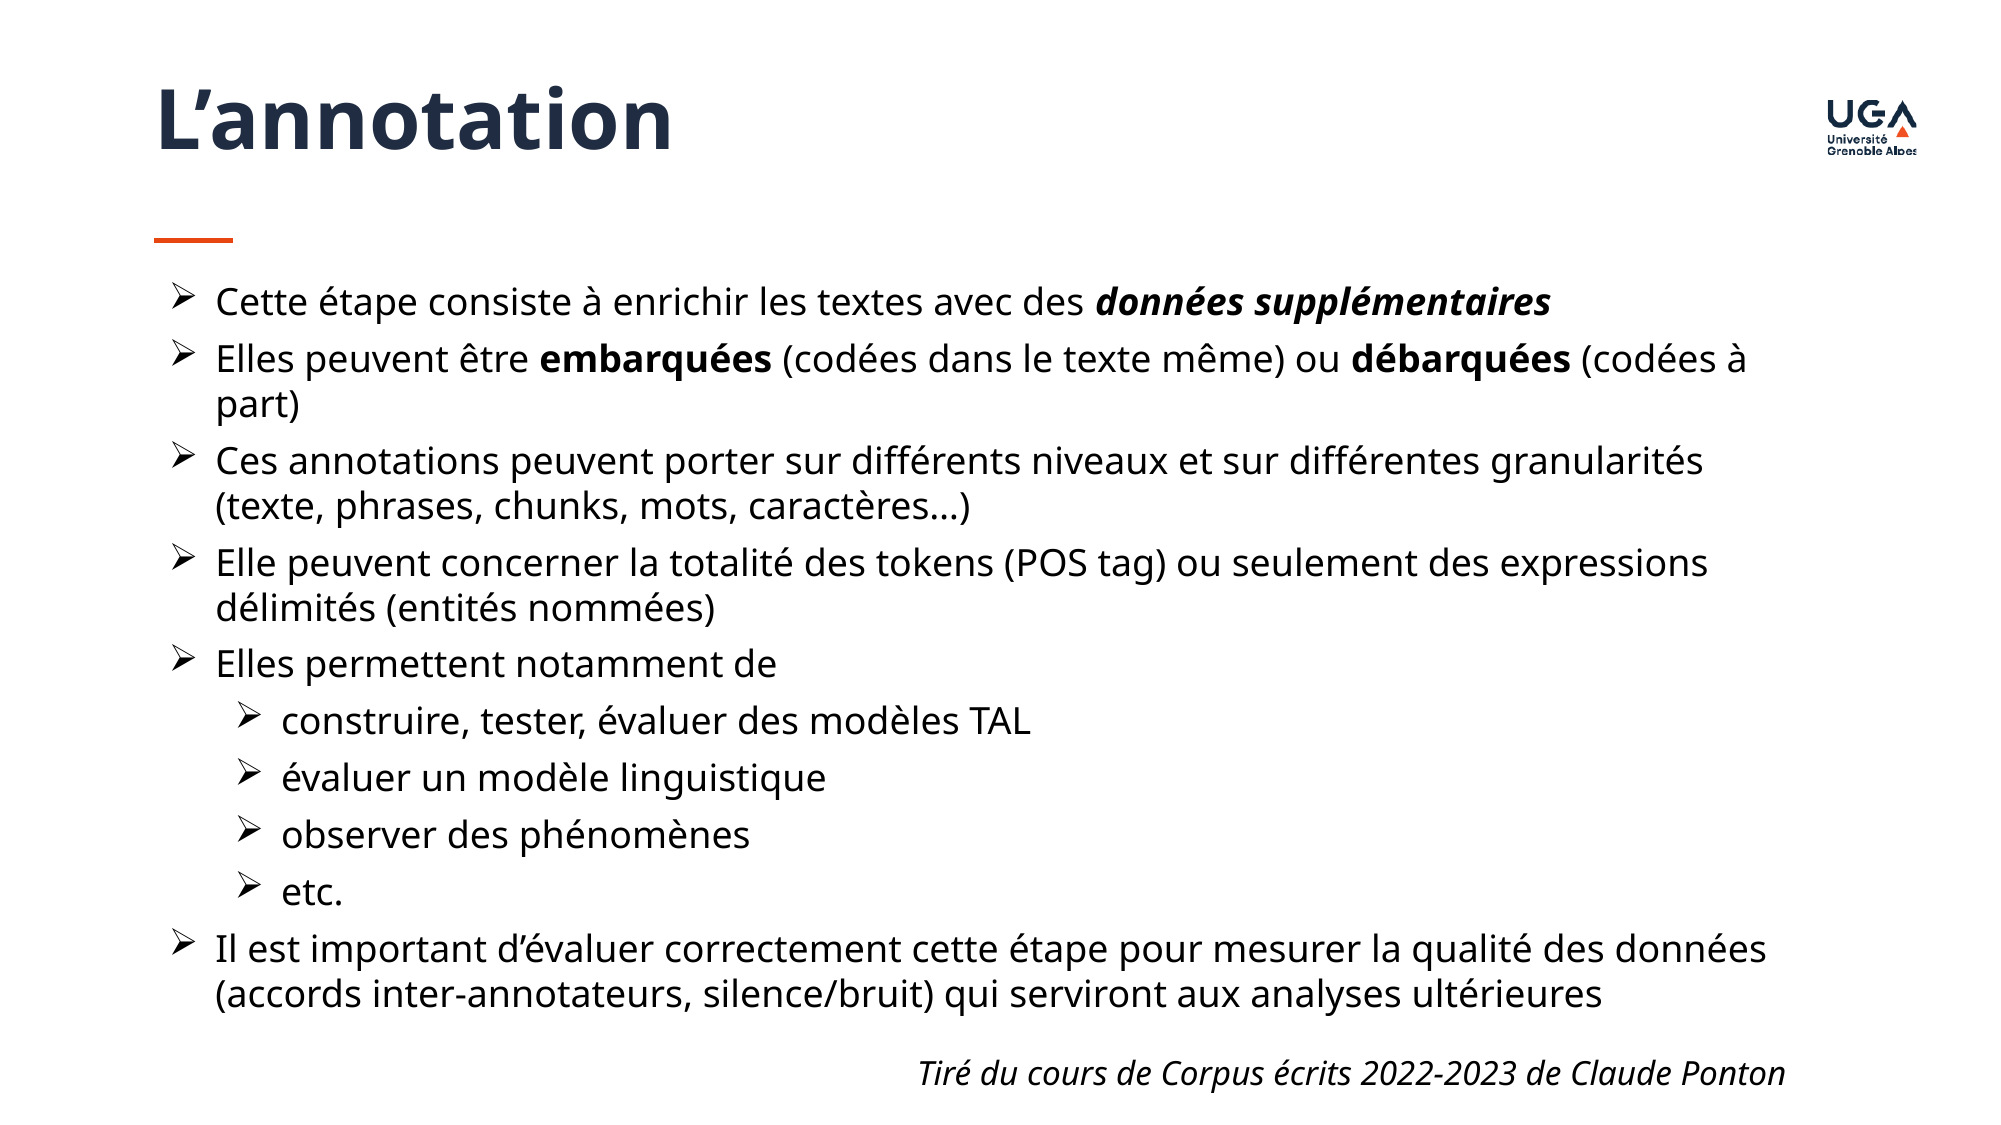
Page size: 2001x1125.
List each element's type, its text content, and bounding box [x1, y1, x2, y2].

text_box Cette étape consiste à enrichir les textes avec des données supplémentaires Elles peuvent être embarquées (codées dans le texte même) ou débarquées (codées à part) Ces annotations peuvent porter sur différents niveaux et sur différentes granularités (texte, phrases, chunks, mots, caractères…) Elle peuvent concerner la totalité des tokens (POS tag) ou seulement des expressions délimités (entités nommées) Elles permettent notamment de construire, tester, évaluer des modèles TAL évaluer un modèle linguistique observer des phénomènes etc. Il est important d’évaluer correctement cette étape pour mesurer la qualité des données (accords inter-annotateurs, silence/bruit) qui serviront aux analyses ultérieures [154, 270, 1824, 1079]
title L’annotation [139, 60, 1710, 355]
text_box Tiré du cours de Corpus écrits 2022-2023 de Claude Ponton [902, 1044, 1976, 1100]
